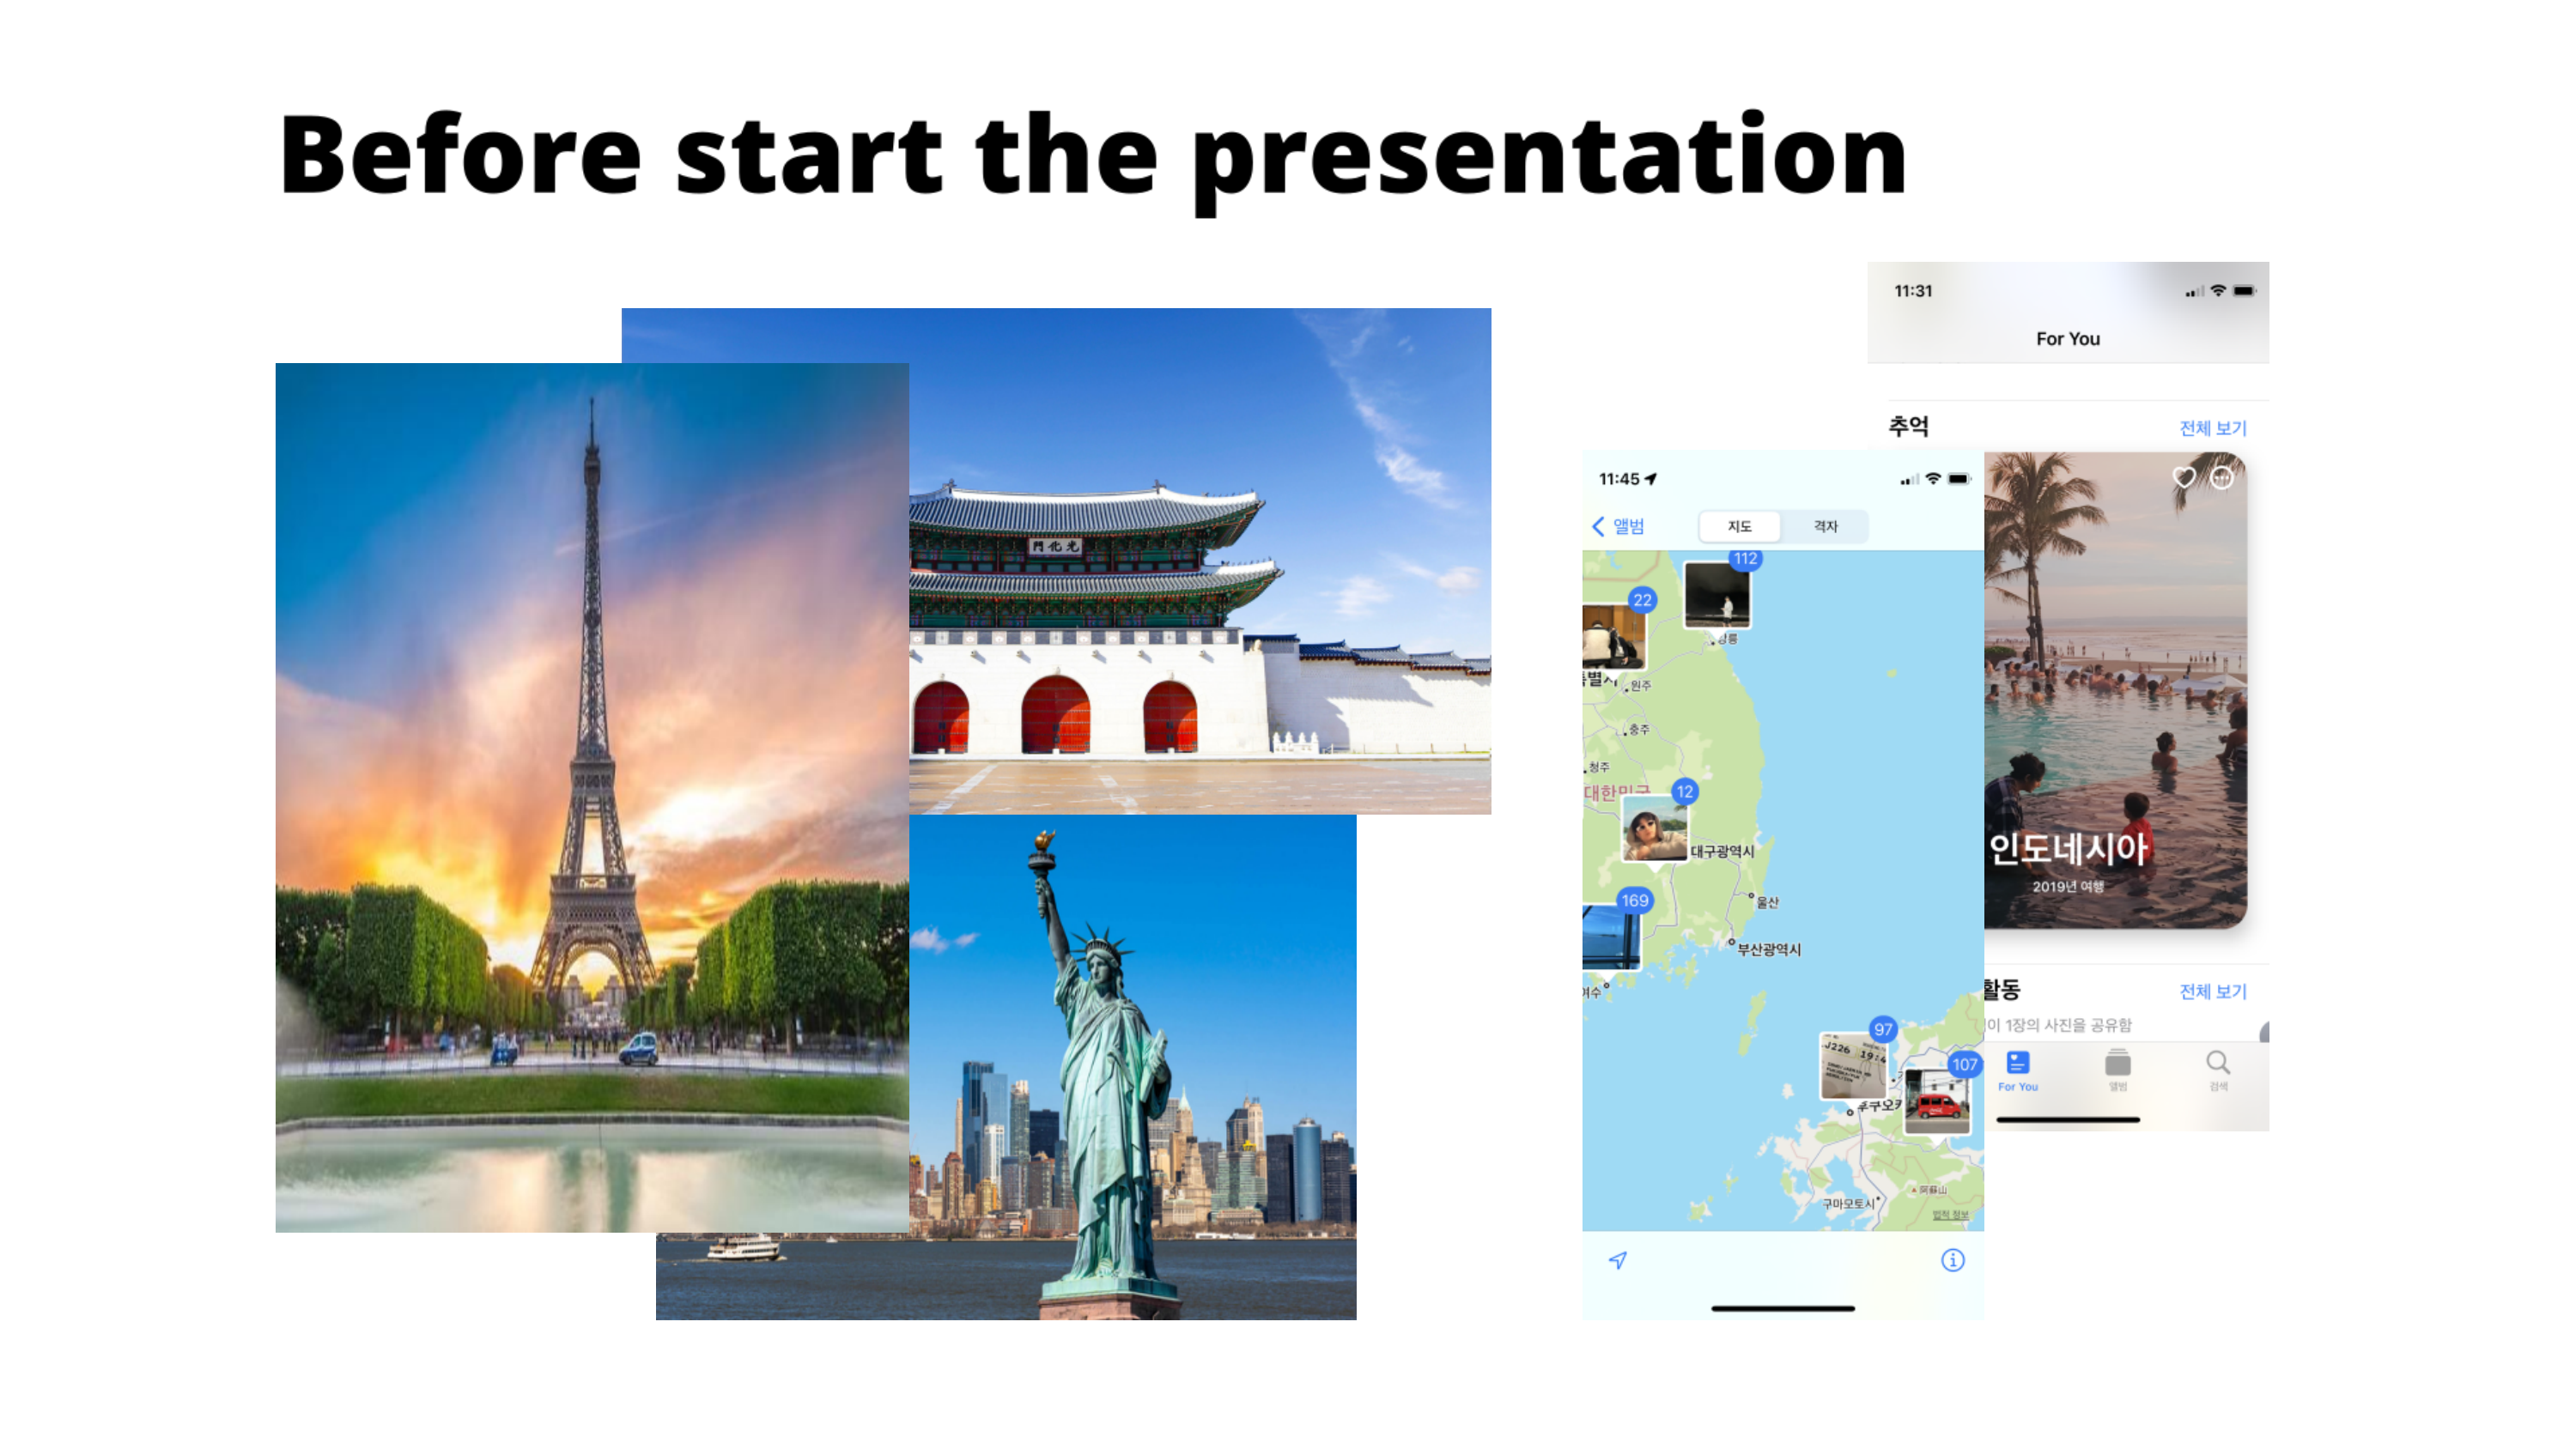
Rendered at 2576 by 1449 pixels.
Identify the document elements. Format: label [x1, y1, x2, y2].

text_box [276, 362, 909, 1233]
text_box [655, 823, 1358, 1320]
text_box [622, 308, 1492, 815]
picture [259, 60, 1951, 268]
text_box [1583, 450, 1984, 1320]
text_box [1868, 262, 2269, 1132]
